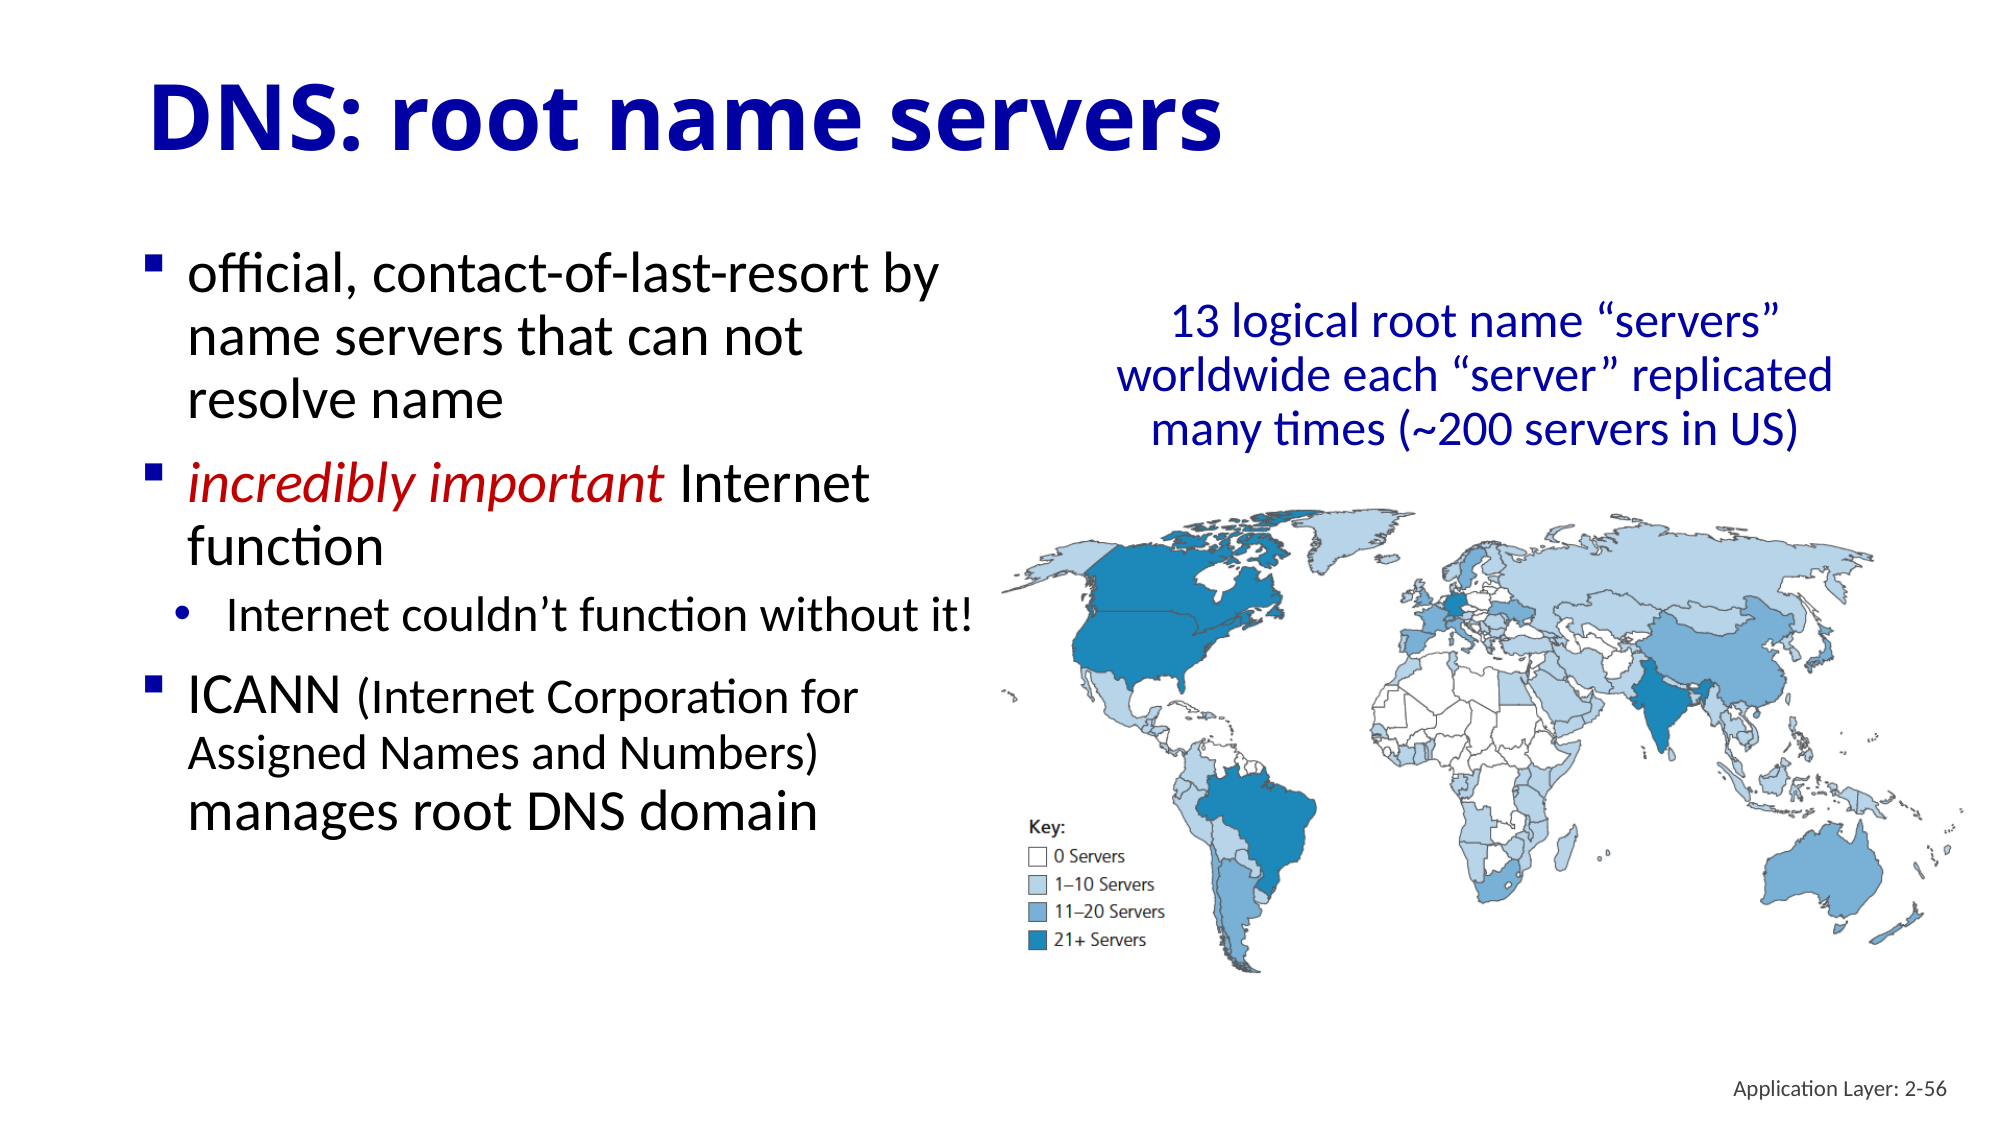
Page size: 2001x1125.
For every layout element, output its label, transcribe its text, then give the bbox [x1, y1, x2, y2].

text_box official, contact-of-last-resort by name servers that can not resolve name incredibly important Internet function Internet couldn’t function without it! ICANN (Internet Corporation for Assigned Names and Numbers) manages root DNS domain [106, 234, 1000, 638]
picture [972, 468, 2000, 994]
slide_number Application Layer: 2-56 [1512, 1056, 1963, 1117]
title DNS: root name servers [131, 47, 1856, 195]
text_box 13 logical root name “servers” worldwide each “server” replicated many times (~200 servers in US) [1053, 287, 1898, 468]
